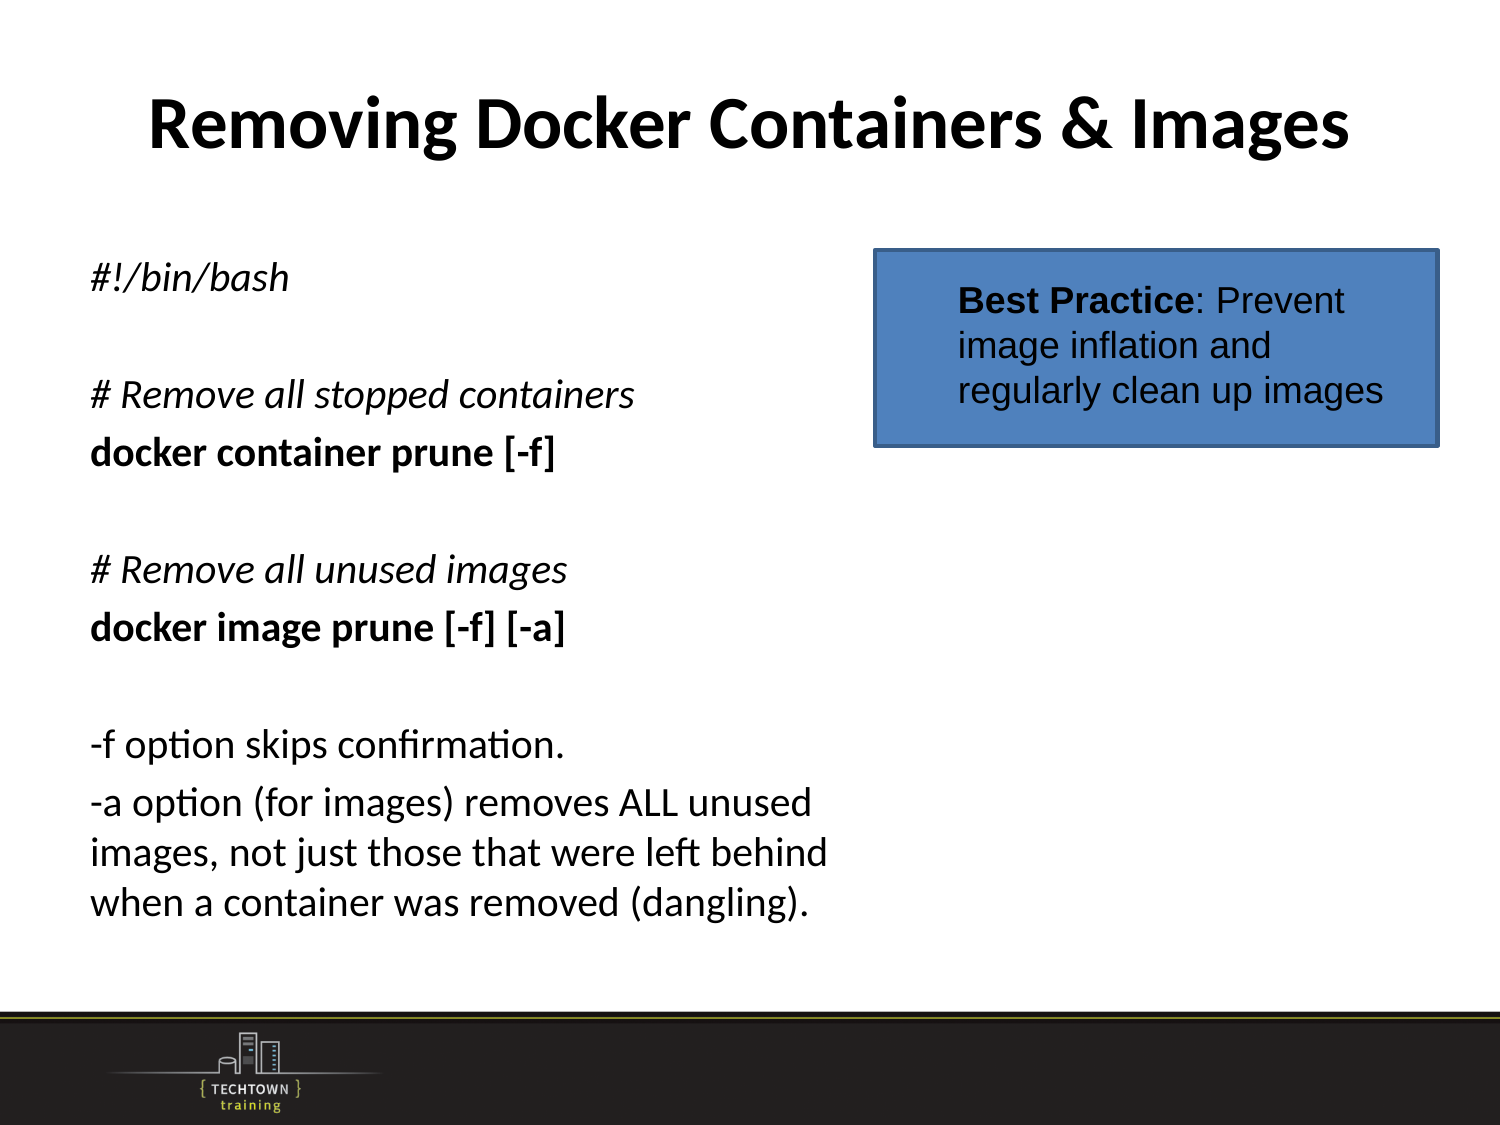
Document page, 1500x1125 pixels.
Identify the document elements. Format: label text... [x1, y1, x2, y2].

picture [0, 0, 1500, 1125]
title Removing Docker Containers & Images [75, 24, 1425, 213]
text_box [874, 249, 1438, 447]
list #!/bin/bash # Remove all stopped containers docker container prune [-f] # Remove all unused images docker image prune [-f] [-a] -f option skips confirmation. -a option (for images) removes ALL unused images, not just those that were left behind when a container was removed (dangling). [75, 242, 865, 985]
